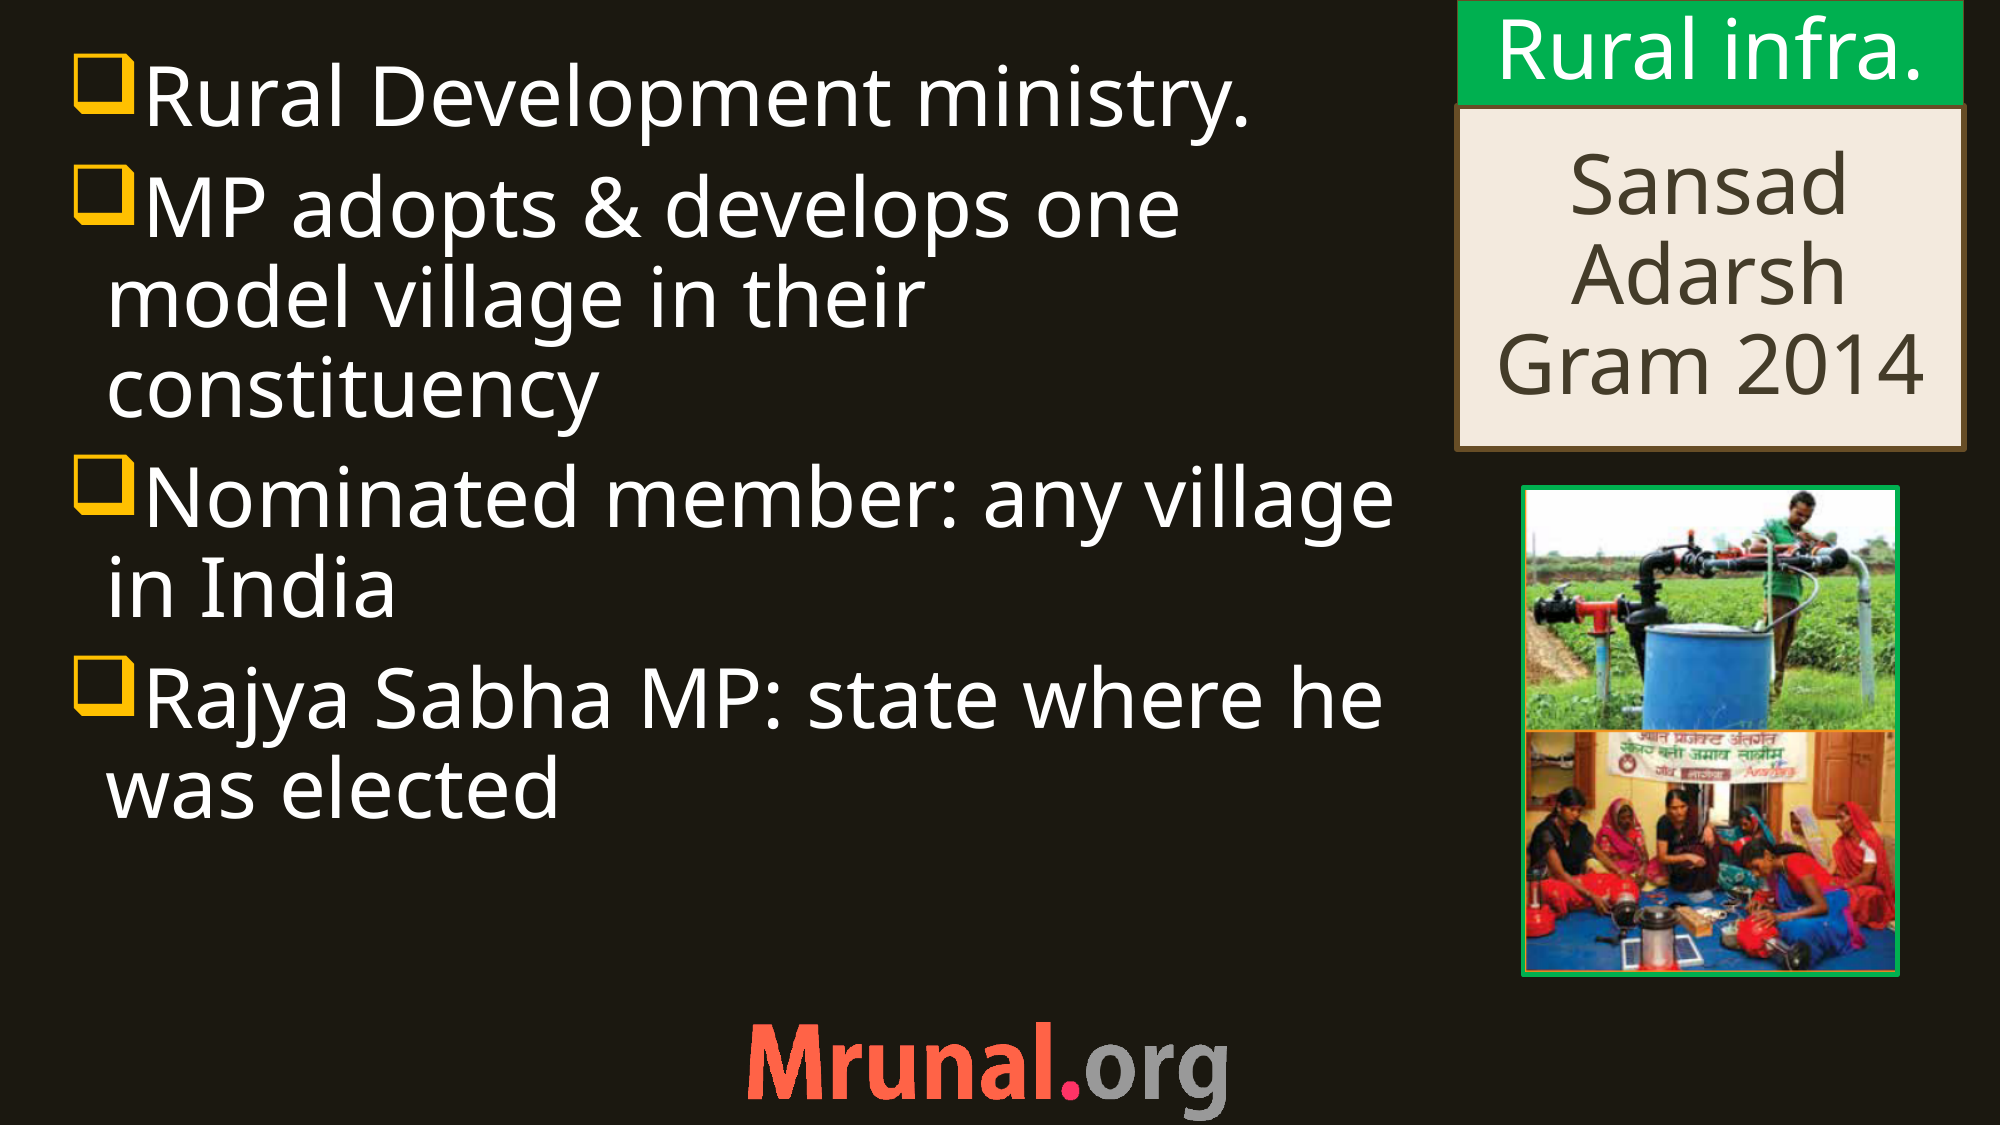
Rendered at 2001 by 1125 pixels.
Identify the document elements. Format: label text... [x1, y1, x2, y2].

title Sansad Adarsh Gram 2014 [1454, 103, 1967, 452]
list Rural Development ministry. MP adopts & develops one model village in their constituency Nominated member: any village in India Rajya Sabha MP: state where he was elected [52, 47, 1447, 1014]
picture [741, 1014, 1230, 1125]
list Rural infra. [1457, 0, 1964, 106]
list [1525, 489, 1896, 973]
